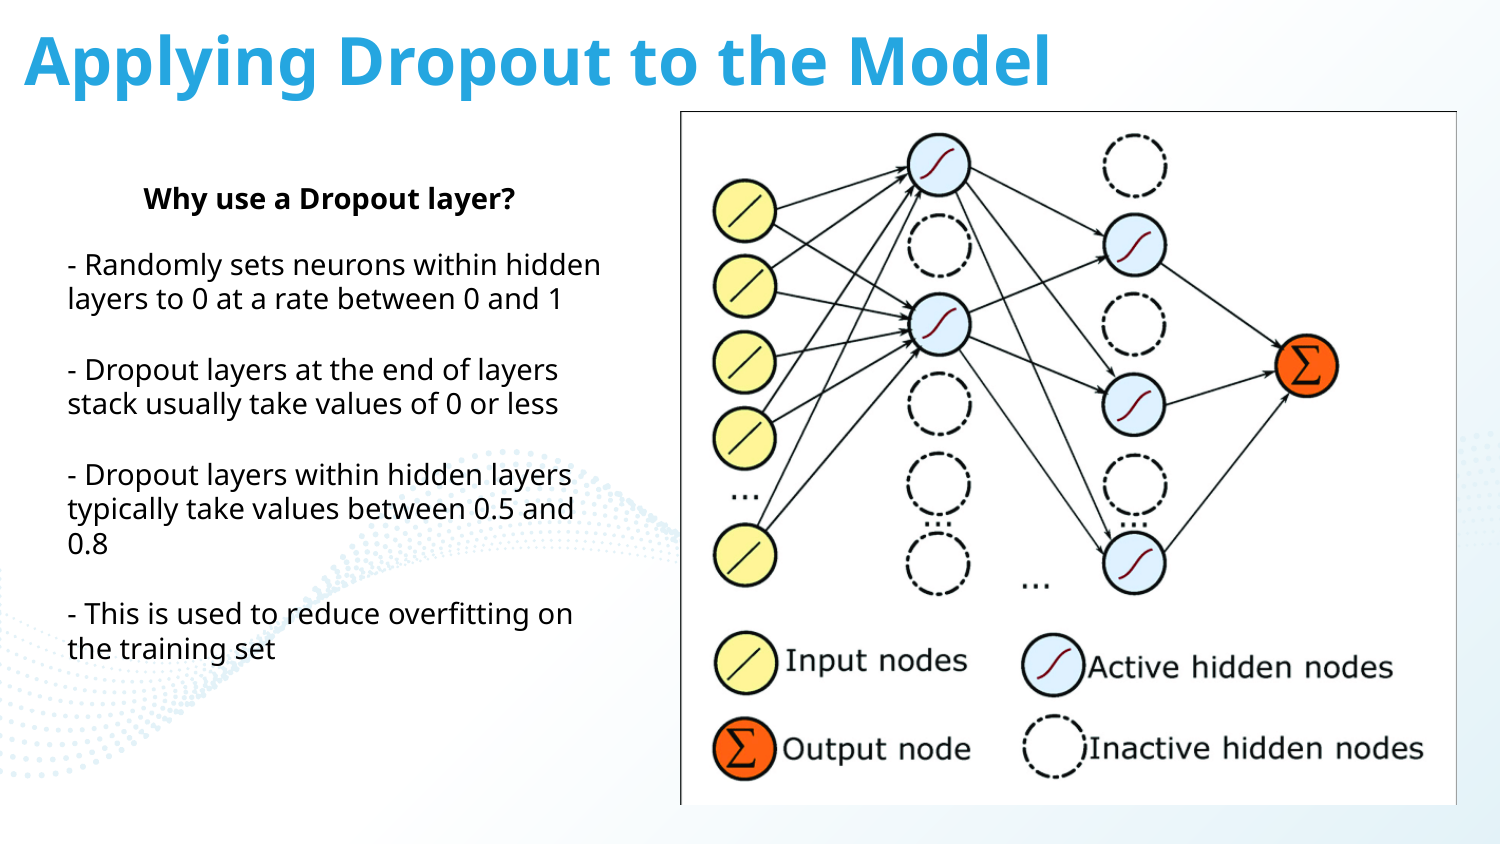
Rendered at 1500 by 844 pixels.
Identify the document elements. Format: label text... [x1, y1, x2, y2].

text_box - Randomly sets neurons within hidden layers to 0 at a rate between 0 and 1 - Dropout layers at the end of layers stack usually take values of 0 or less - Dropout layers within hidden layers typically take values between 0.5 and 0.8 - This is used to reduce overfitting on the training set [52, 230, 633, 681]
title Applying Dropout to the Model [24, 35, 1185, 101]
slide_number 10 [1366, 813, 1457, 819]
picture [680, 111, 1457, 806]
text_box Why use a Dropout layer? [128, 165, 557, 231]
